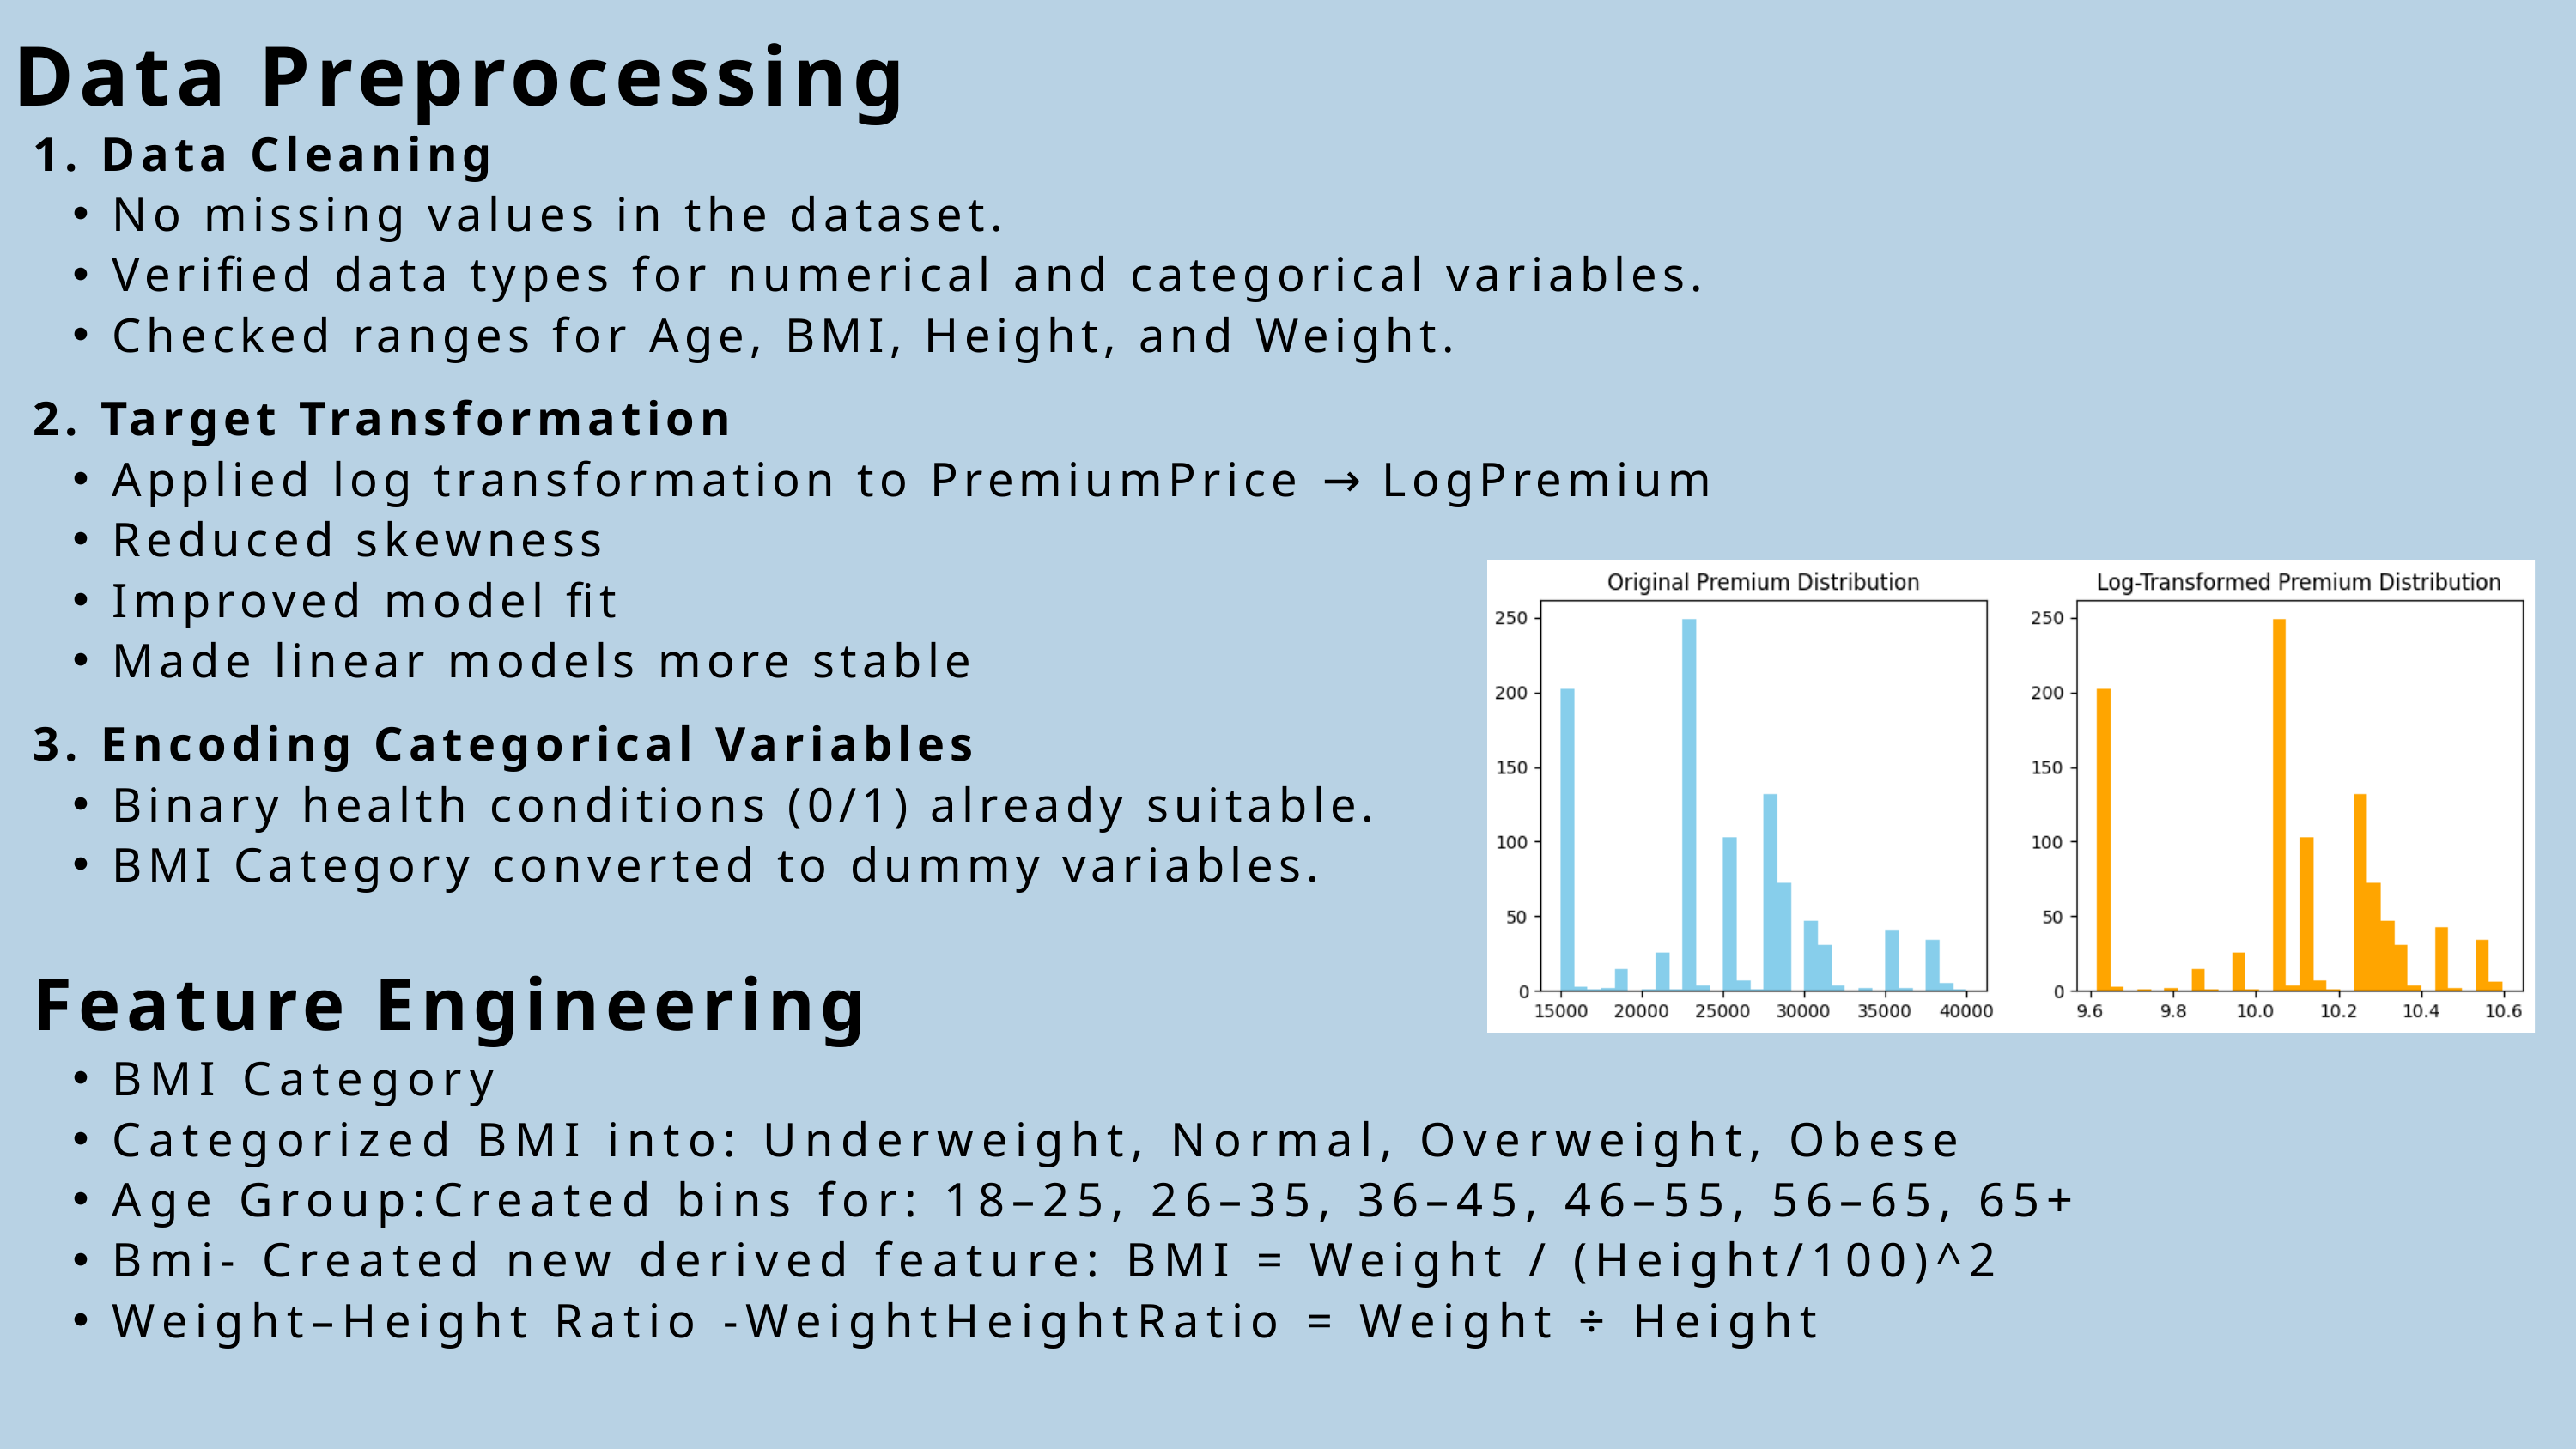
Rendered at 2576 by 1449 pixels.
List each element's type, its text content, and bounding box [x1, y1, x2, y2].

text_box Data Preprocessing [0, 30, 920, 123]
text_box [1486, 560, 2536, 1034]
text_box 1. Data Cleaning No missing values in the dataset. Verified data types for numerical and categorical variables. Checked ranges for Age, BMI, Height, and Weight. 2. Target Transformation Applied log transformation to PremiumPrice → LogPremium Reduced skewness Improved model fit Made linear models more stable 3. Encoding Categorical Variables Binary health conditions (0/1) already suitable. BMI Category converted to dummy variables. Feature Engineering BMI Category Categorized BMI into: Underweight, Normal, Overweight, Obese Age Group:Created bins for: 18–25, 26–35, 36–45, 46–55, 56–65, 65+ Bmi- Created new derived feature: BMI = Weight / (Height/100)^2 Weight–Height Ratio -WeightHeightRatio = Weight ÷ Height [33, 119, 2112, 1408]
